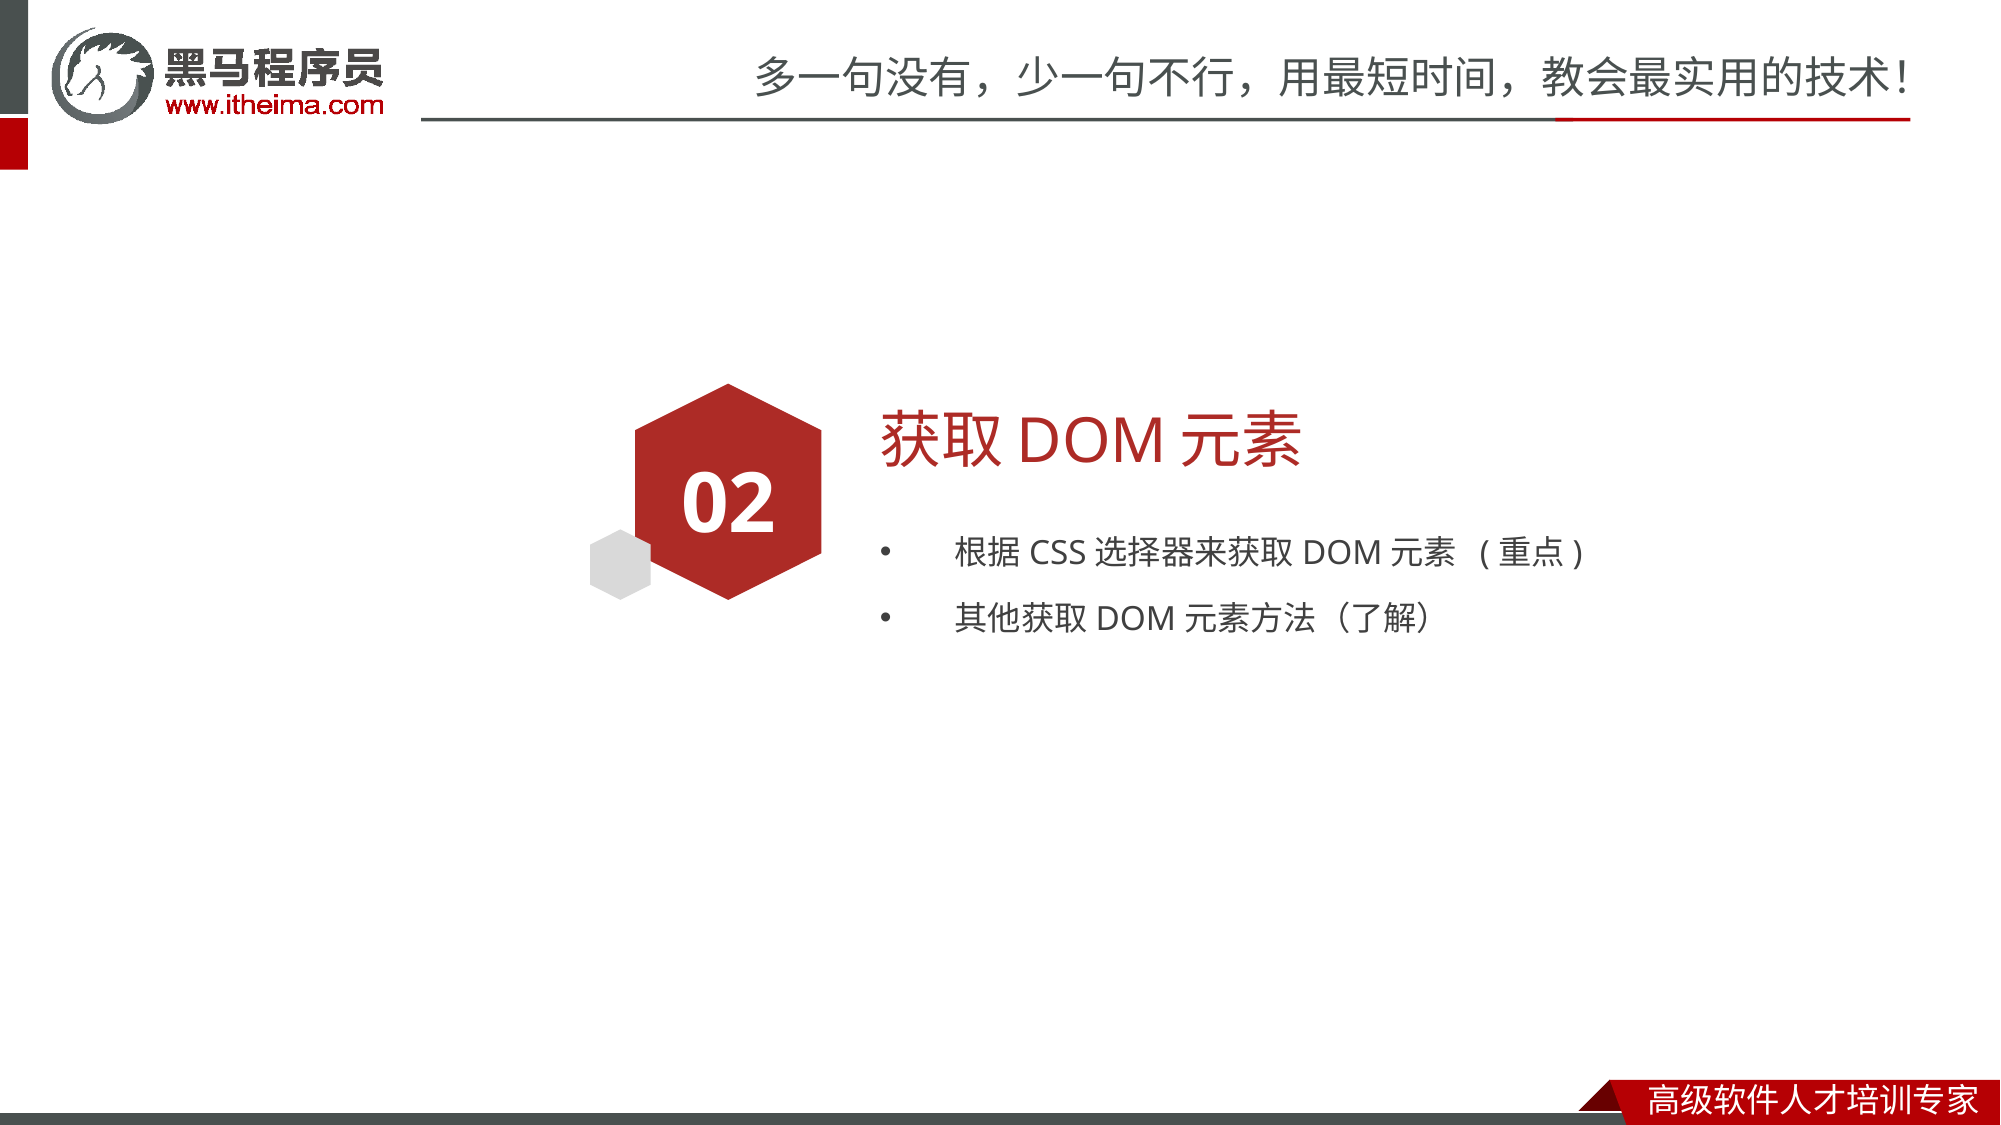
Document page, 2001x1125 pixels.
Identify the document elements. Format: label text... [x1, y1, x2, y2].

picture [50, 26, 384, 125]
list 02 [636, 404, 822, 594]
list 根据CSS选择器来获取DOM元素 (重点) 其他获取DOM元素方法（了解） [864, 503, 1762, 837]
title 获取DOM元素 [864, 393, 1969, 484]
